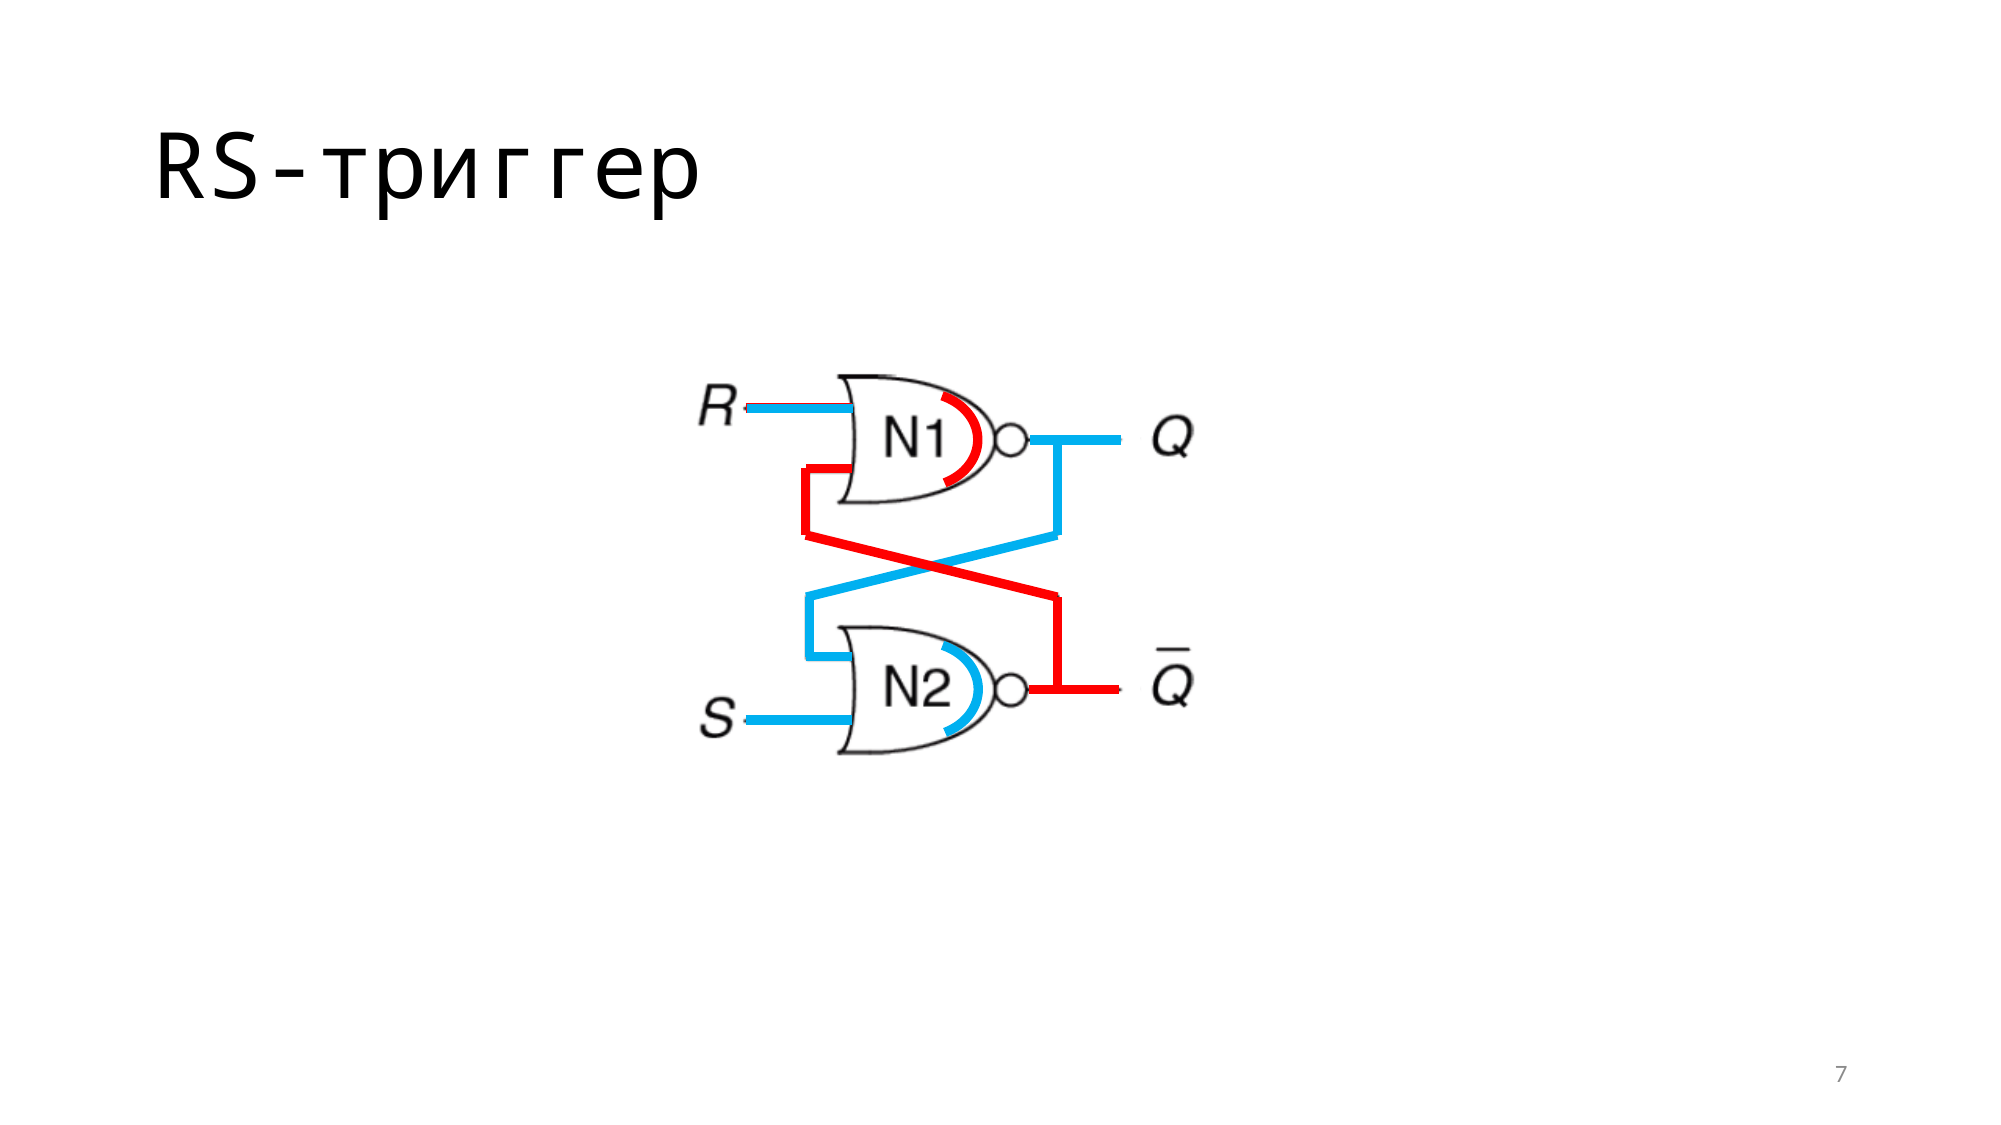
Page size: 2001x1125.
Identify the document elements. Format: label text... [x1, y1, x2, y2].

slide_number 7 [1412, 1042, 1863, 1103]
title RS-триггер [137, 59, 1863, 278]
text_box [805, 535, 1058, 598]
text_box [648, 339, 1235, 779]
